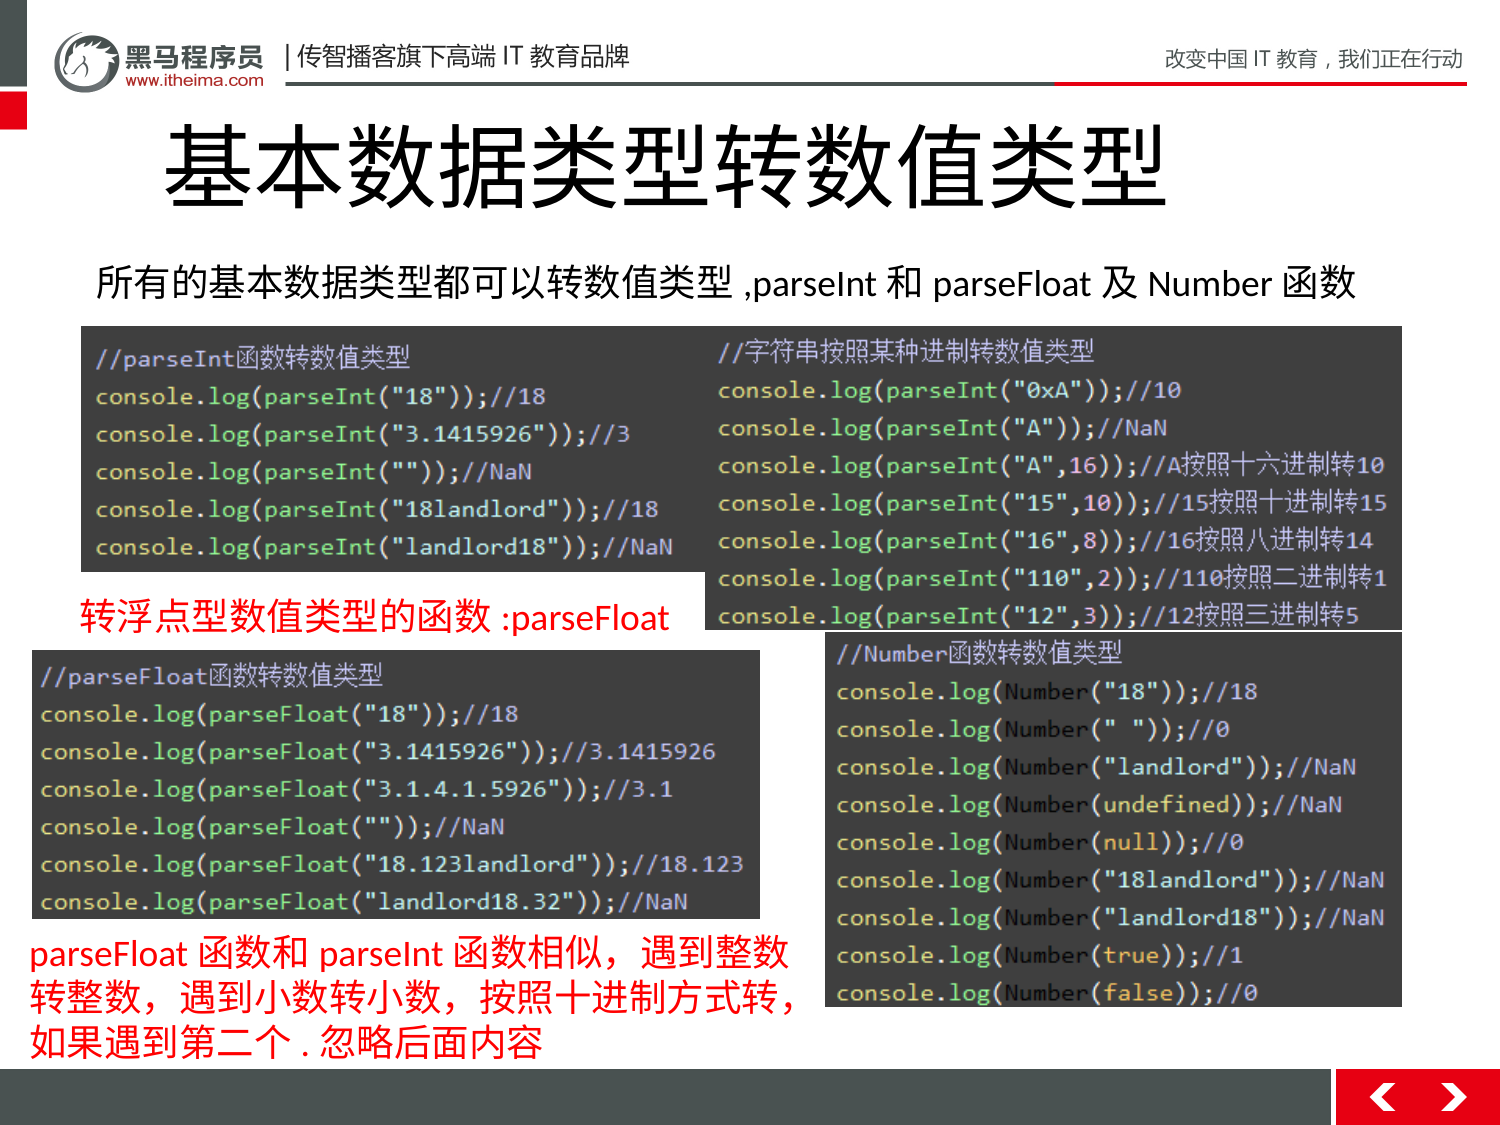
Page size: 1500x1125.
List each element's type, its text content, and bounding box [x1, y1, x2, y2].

title 基本数据类型转数值类型 [0, 102, 1334, 238]
text_box parseFloat函数和parseInt函数相似，遇到整数转整数，遇到小数转小数，按照十进制方式转，如果遇到第二个.忽略后面内容 [14, 921, 807, 1072]
picture [0, 0, 1500, 1125]
text_box 所有的基本数据类型都可以转数值类型,parseInt和parseFloat及Number函数 [81, 251, 1437, 312]
text_box 转浮点型数值类型的函数:parseFloat [64, 585, 706, 646]
